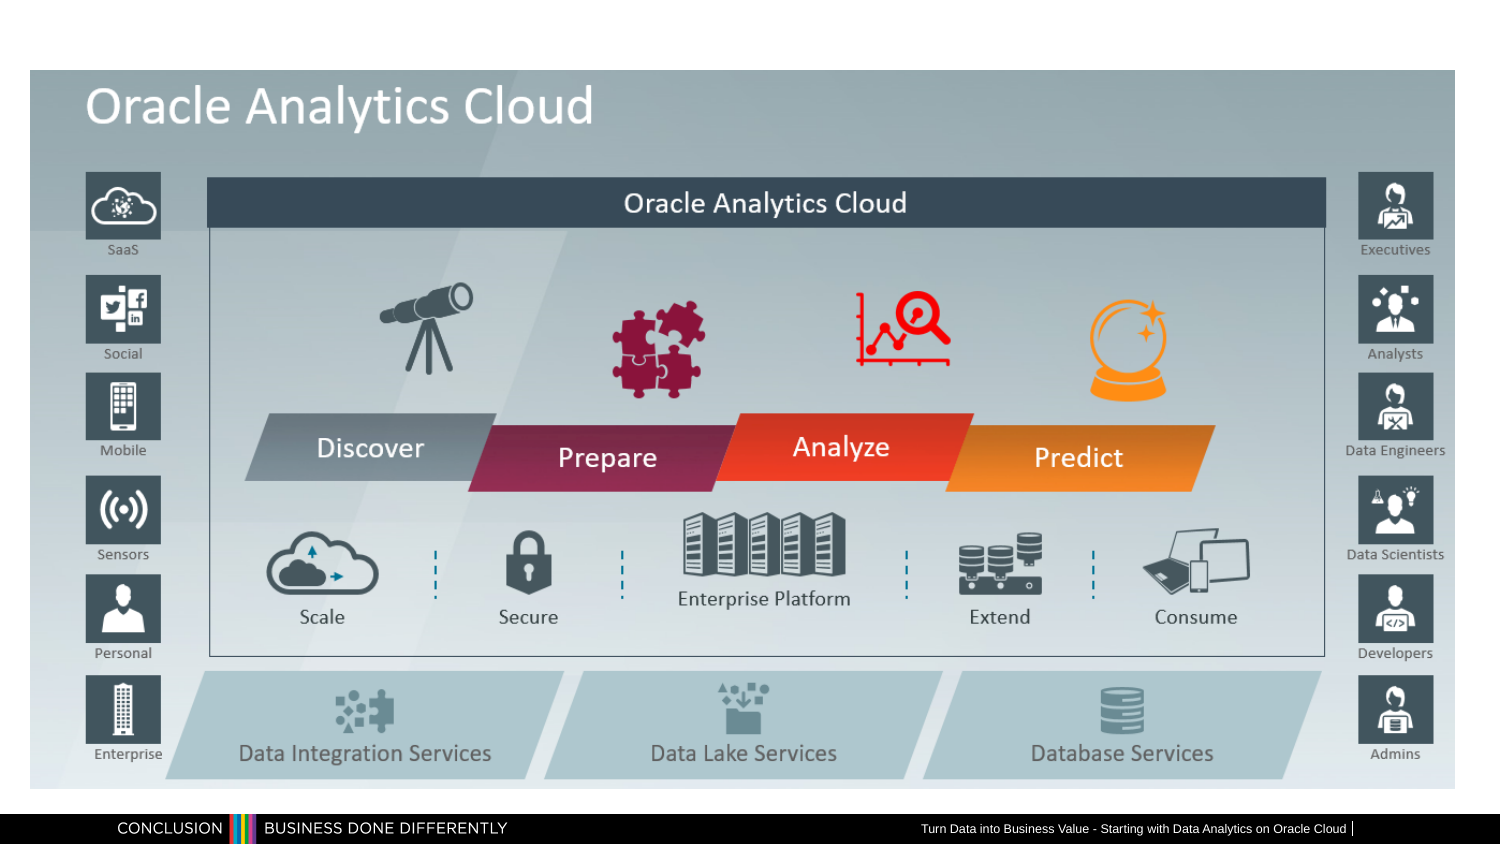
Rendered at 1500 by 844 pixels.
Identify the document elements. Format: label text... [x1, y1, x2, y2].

picture [239, 814, 1500, 844]
footer Turn Data into Business Value - Starting with Data Analytics on Oracle Cloud [814, 820, 1347, 839]
picture [30, 58, 1455, 789]
picture [0, 814, 236, 844]
